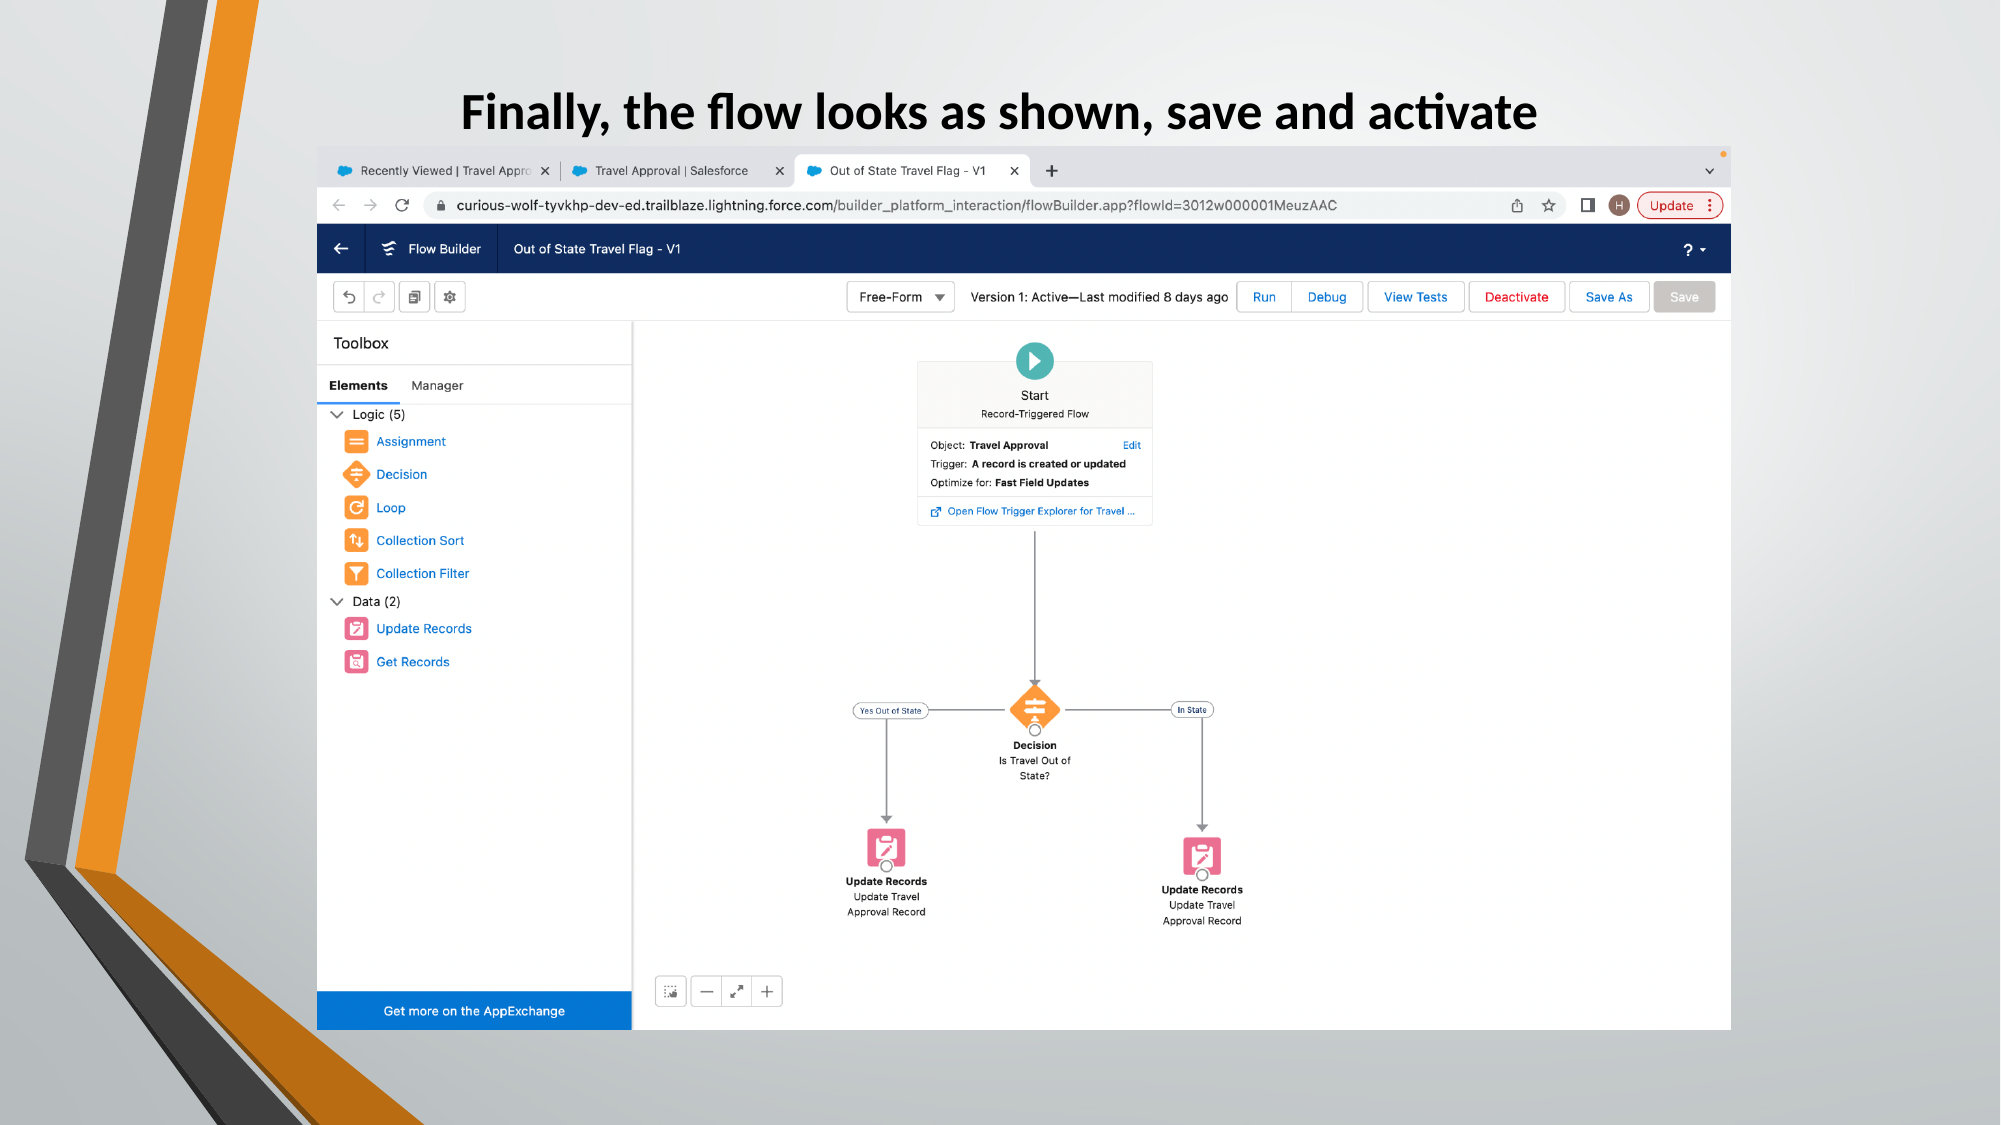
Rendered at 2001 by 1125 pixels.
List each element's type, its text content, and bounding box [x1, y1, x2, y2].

title Finally, the flow looks as shown, save and activate [137, 0, 1863, 218]
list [317, 146, 1731, 1030]
